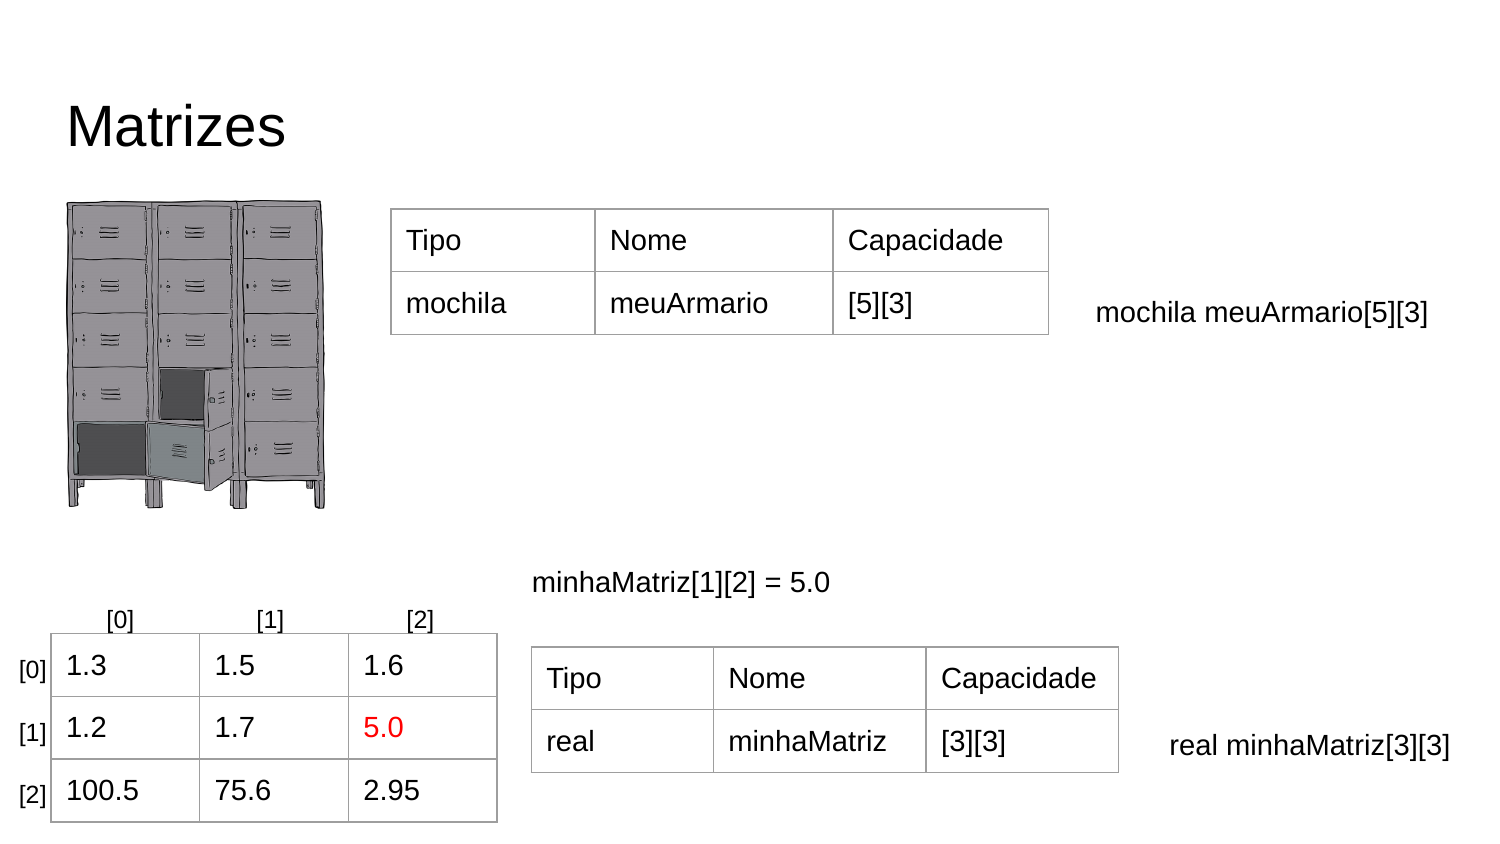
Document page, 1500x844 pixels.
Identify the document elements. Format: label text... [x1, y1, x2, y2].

text_box real minhaMatriz[3][3] [1154, 711, 1489, 776]
table_cell [3][3] [927, 710, 1118, 772]
table_cell 100.5 [64, 760, 199, 821]
table_cell 1.7 [200, 697, 348, 758]
text_box [1] [3, 701, 64, 763]
table_cell [5][3] [834, 272, 1048, 334]
table_header Capacidade [834, 210, 1048, 271]
table_header 1.5 [200, 634, 348, 696]
table_cell 2.95 [349, 760, 496, 821]
text_box [0] [91, 588, 151, 657]
picture [65, 200, 325, 509]
table_cell real [532, 710, 713, 772]
table_header Nome [714, 648, 925, 709]
table_header Nome [596, 210, 832, 271]
table_cell 75.6 [200, 760, 348, 821]
table_cell mochila [392, 272, 594, 334]
table_cell 1.2 [64, 697, 199, 758]
table_cell minhaMatriz [714, 710, 925, 772]
text_box mochila meuArmario[5][3] [1080, 208, 1468, 338]
text_box [2] [3, 763, 64, 832]
table_header 1.6 [349, 634, 496, 696]
text_box [1] [241, 588, 301, 657]
table_cell meuArmario [596, 272, 832, 334]
table_cell 5.0 [349, 697, 496, 758]
table_header Tipo [392, 210, 594, 271]
text_box [0] [3, 638, 64, 701]
text_box minhaMatriz[1][2] = 5.0 [516, 548, 851, 613]
table_header Capacidade [927, 648, 1118, 709]
table_header 1.3 [52, 634, 199, 696]
text_box [2] [391, 588, 451, 657]
table_header Tipo [532, 648, 713, 709]
title Matrizes [51, 72, 1449, 167]
